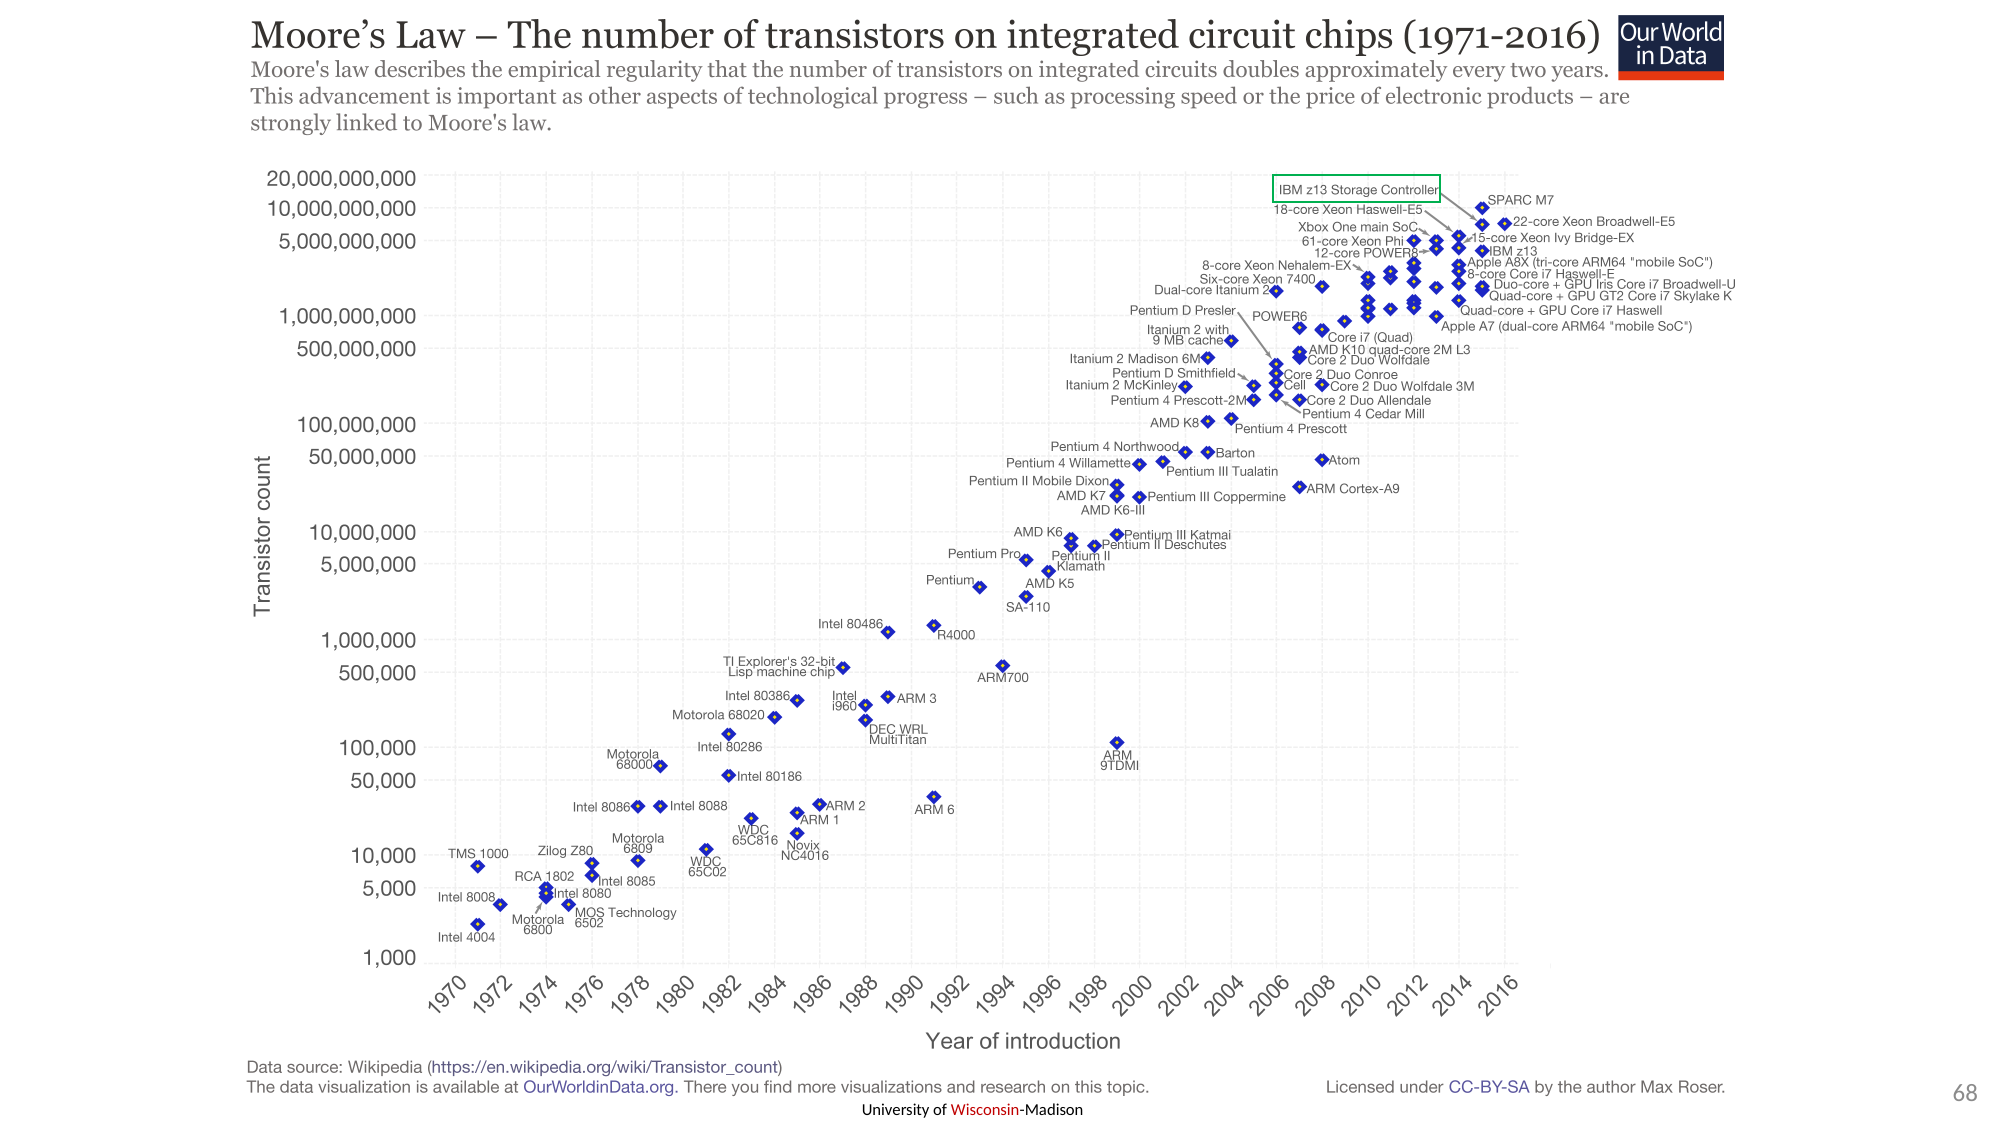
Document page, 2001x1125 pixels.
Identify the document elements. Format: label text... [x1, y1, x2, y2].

slide_number 68 [1879, 1069, 1994, 1114]
picture [239, 7, 1740, 1103]
